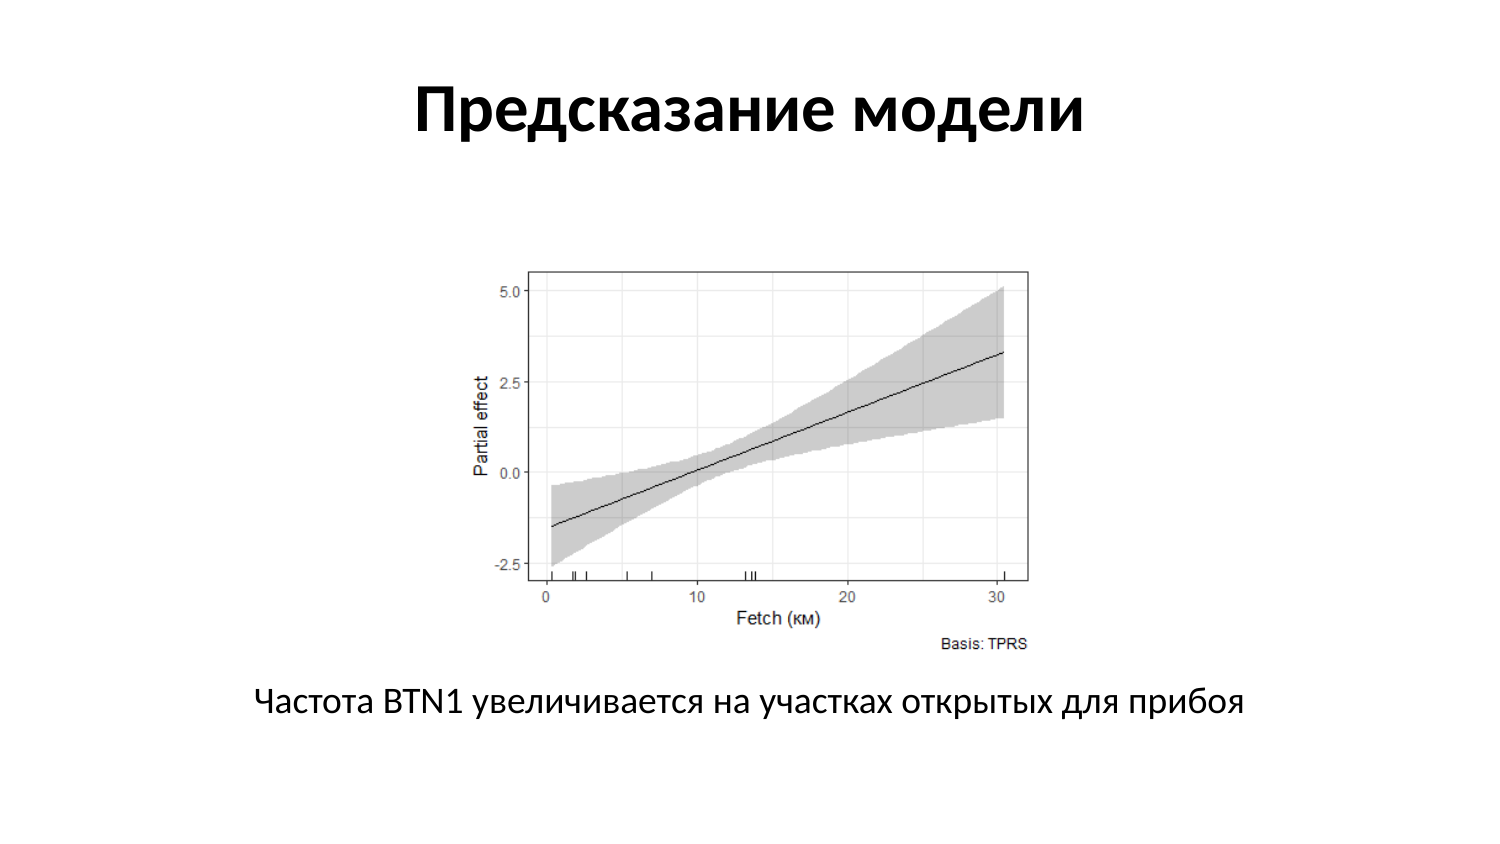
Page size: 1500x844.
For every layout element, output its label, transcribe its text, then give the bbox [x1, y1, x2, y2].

text_box Частота BTN1 увеличивается на участках открытых для прибоя [74, 668, 1425, 753]
title Предсказание модели [75, 33, 1425, 175]
picture [453, 195, 1047, 669]
